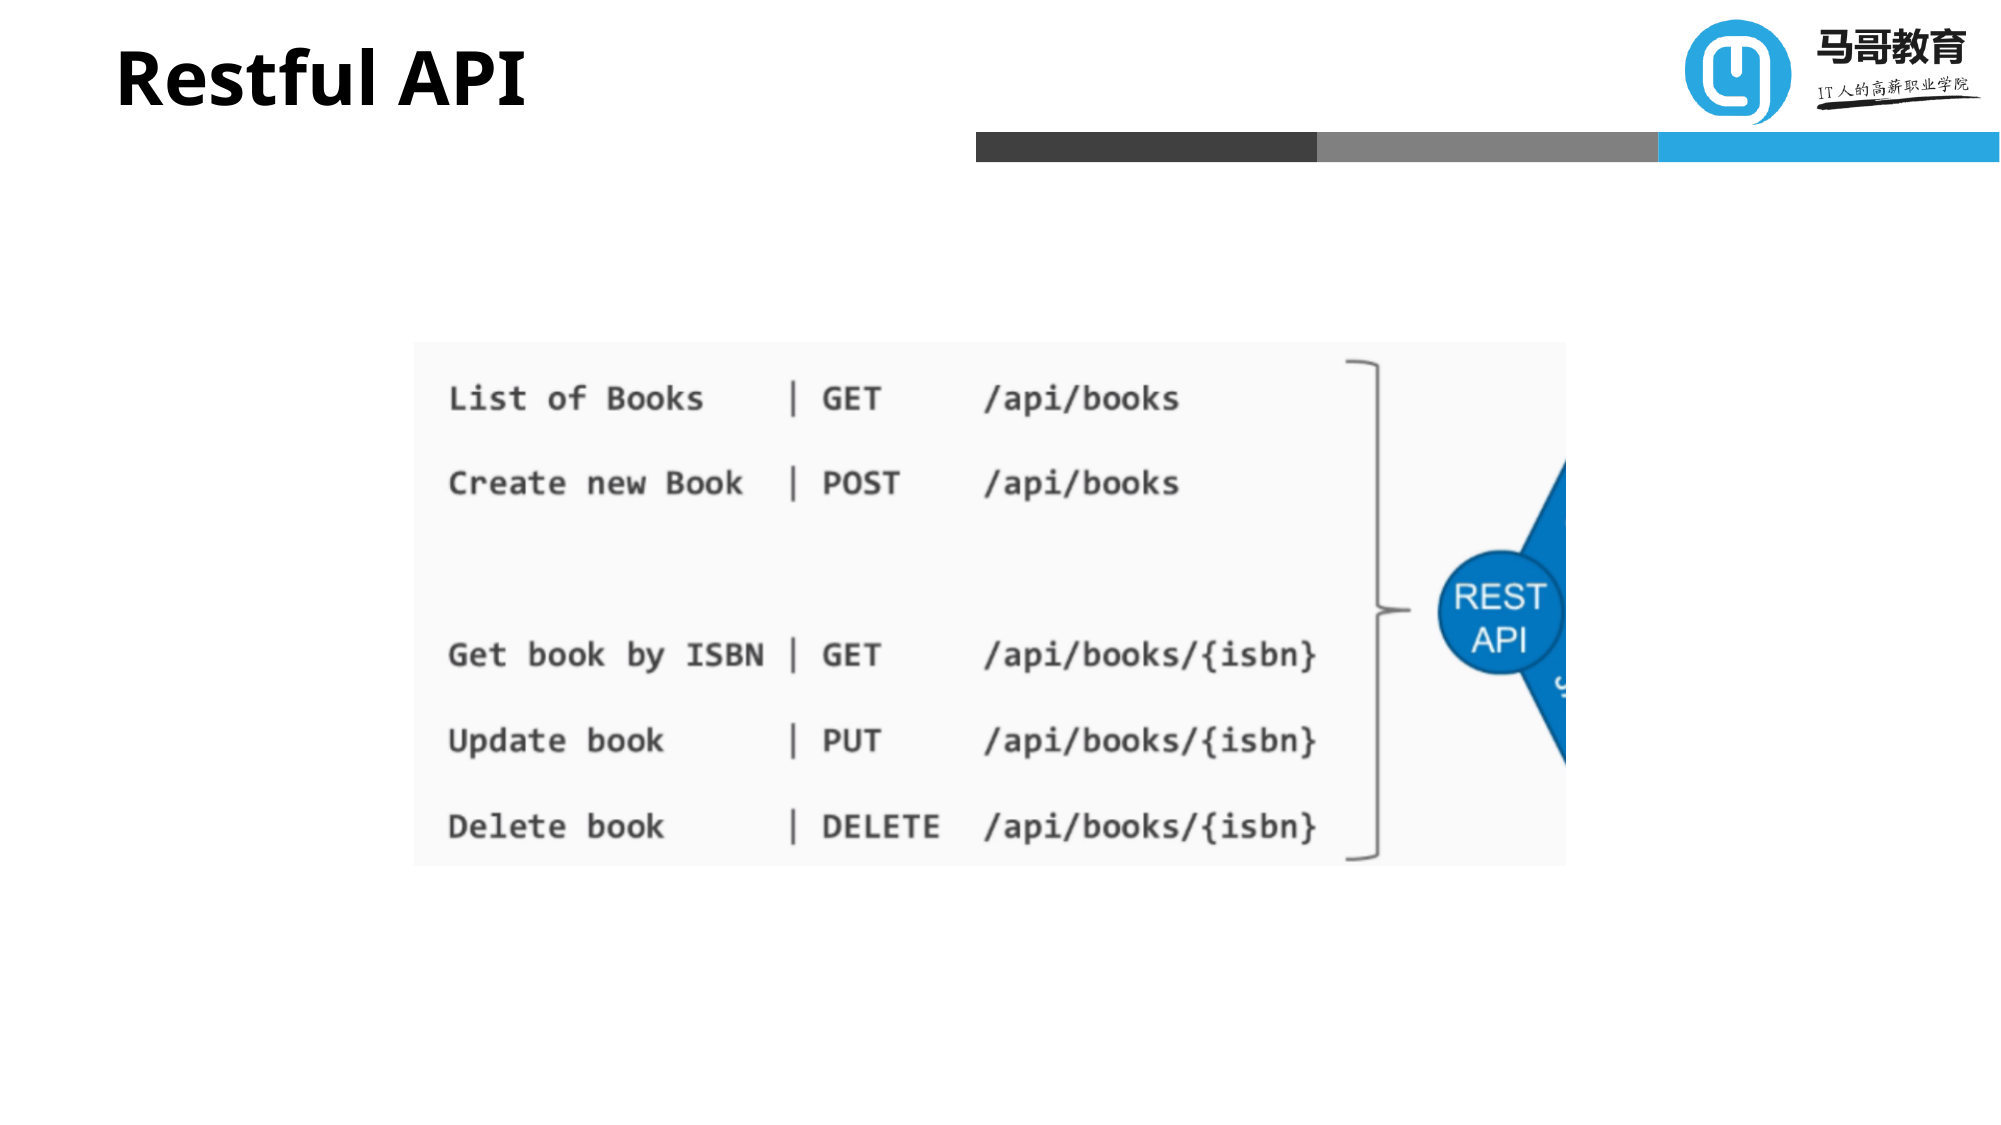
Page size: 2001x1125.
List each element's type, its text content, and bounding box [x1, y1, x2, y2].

title Restful API [99, 27, 1274, 124]
picture [1671, 0, 2001, 206]
picture [398, 342, 1566, 866]
